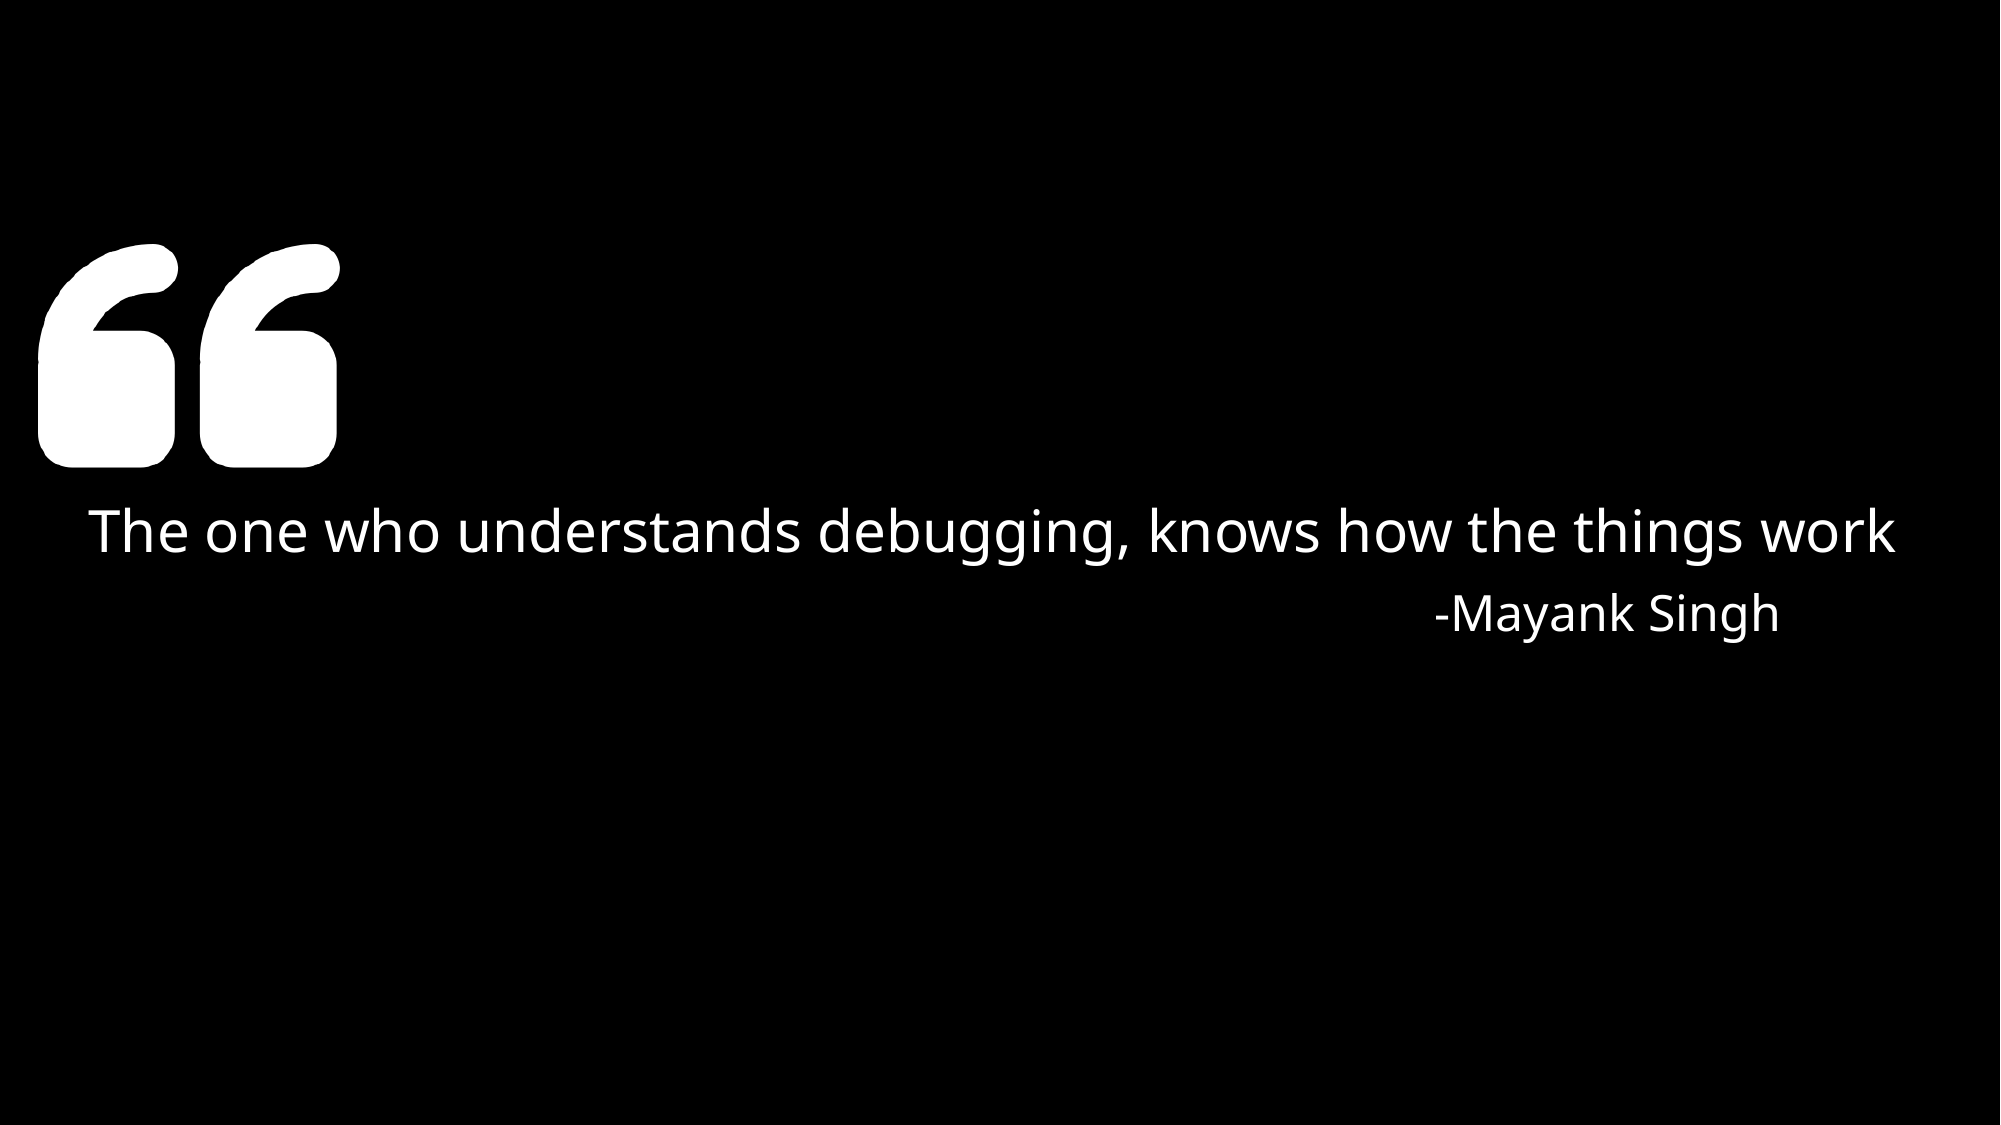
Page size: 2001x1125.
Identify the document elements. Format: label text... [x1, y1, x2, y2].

text_box The one who understands debugging, knows how the things work [975, 486, 1927, 572]
text_box -Mayank Singh [1419, 573, 1797, 649]
picture [0, 0, 975, 1088]
